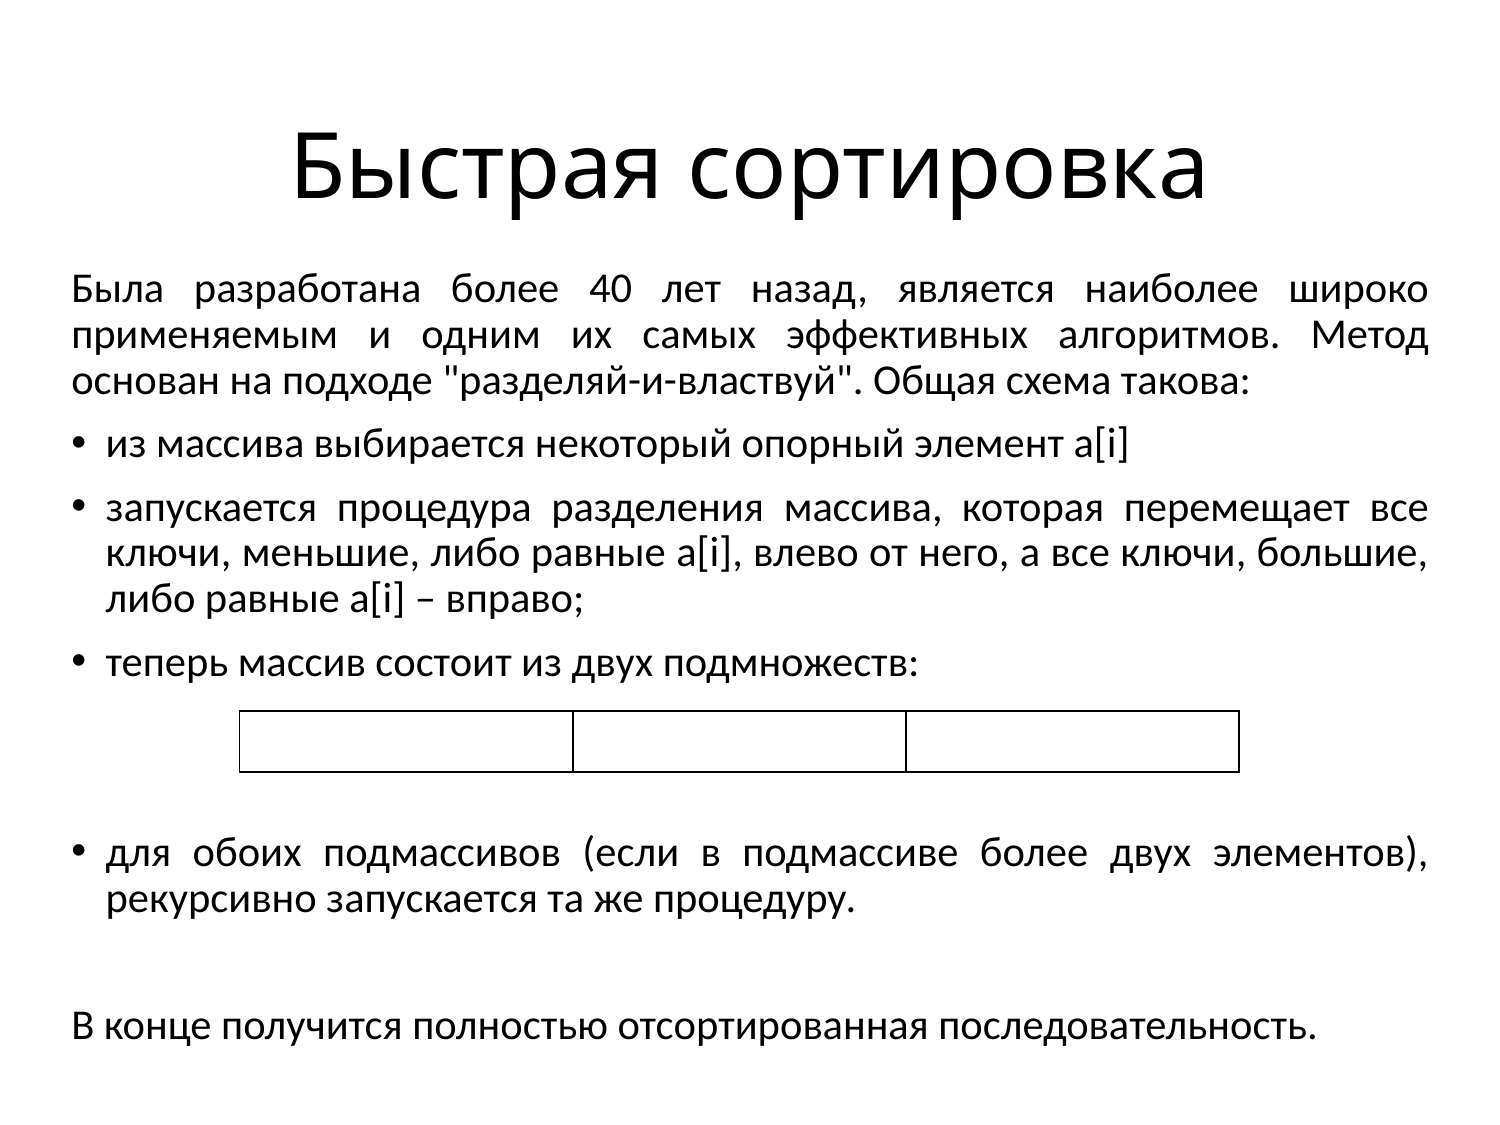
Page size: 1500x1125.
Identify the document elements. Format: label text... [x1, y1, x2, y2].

list Была разработана более 40 лет назад, является наиболее широко применяемым и одним их самых эффективных алгоритмов. Метод основан на подходе "разделяй-и-властвуй". Общая схема такова: из массива выбирается некоторый опорный элемент a[i] запускается процедура разделения массива, которая перемещает все ключи, меньшие, либо равные a[i], влево от него, а все ключи, большие, либо равные a[i] – вправо; теперь массив состоит из двух подмножеств: для обоих подмассивов (если в подмассиве более двух элементов), рекурсивно запускается та же процедуру. В конце получится полностью отсортированная последовательность. [56, 258, 1445, 1066]
title Быстрая сортировка [103, 59, 1397, 258]
